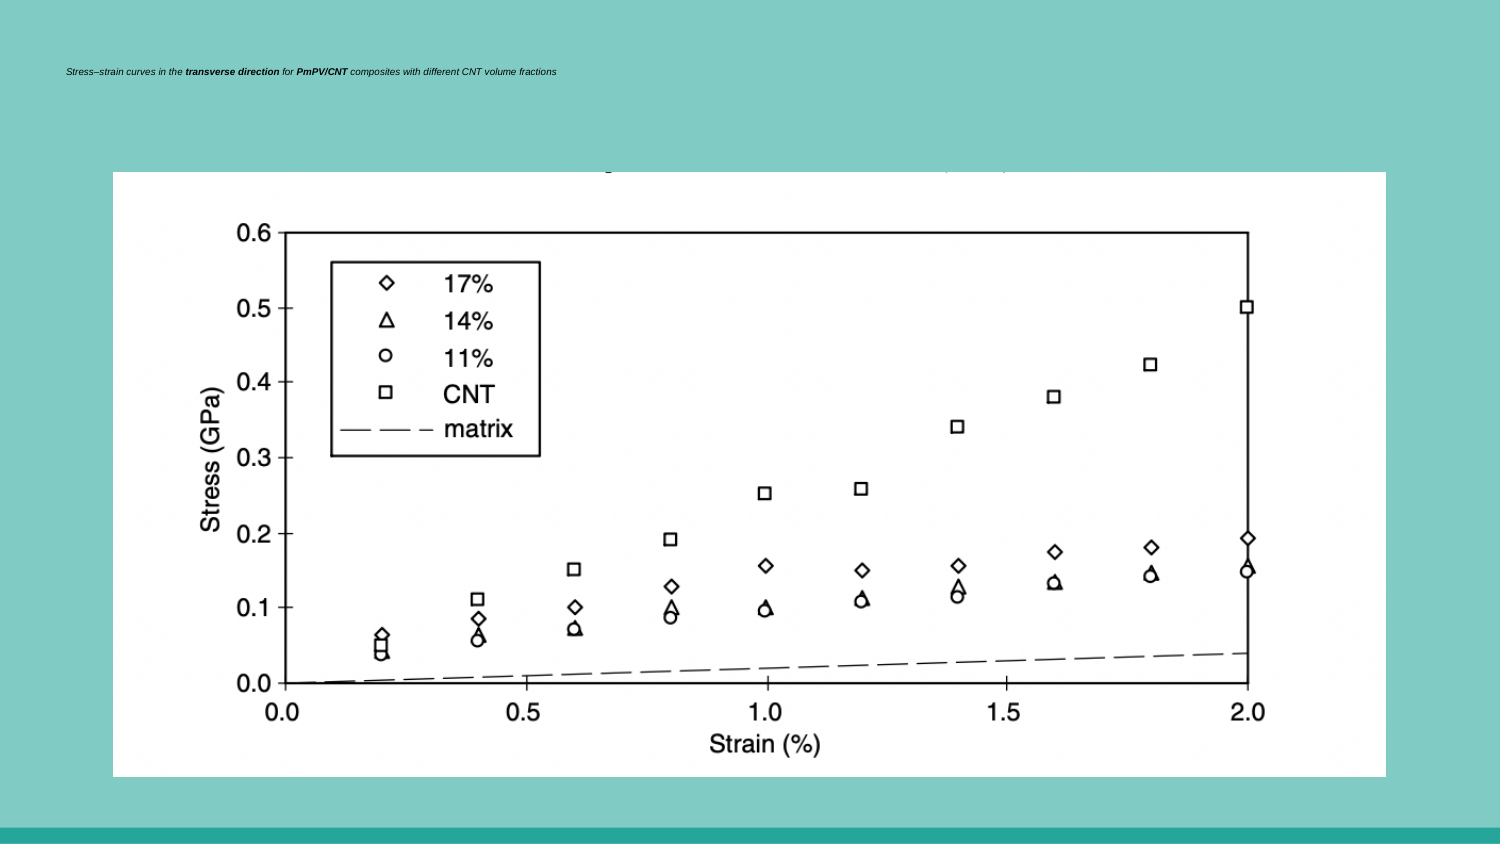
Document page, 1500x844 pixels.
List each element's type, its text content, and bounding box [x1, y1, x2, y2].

picture [113, 171, 1387, 777]
title Stress–strain curves in the transverse direction for PmPV/CNT composites with different CNT volume fractions [51, 50, 1449, 152]
